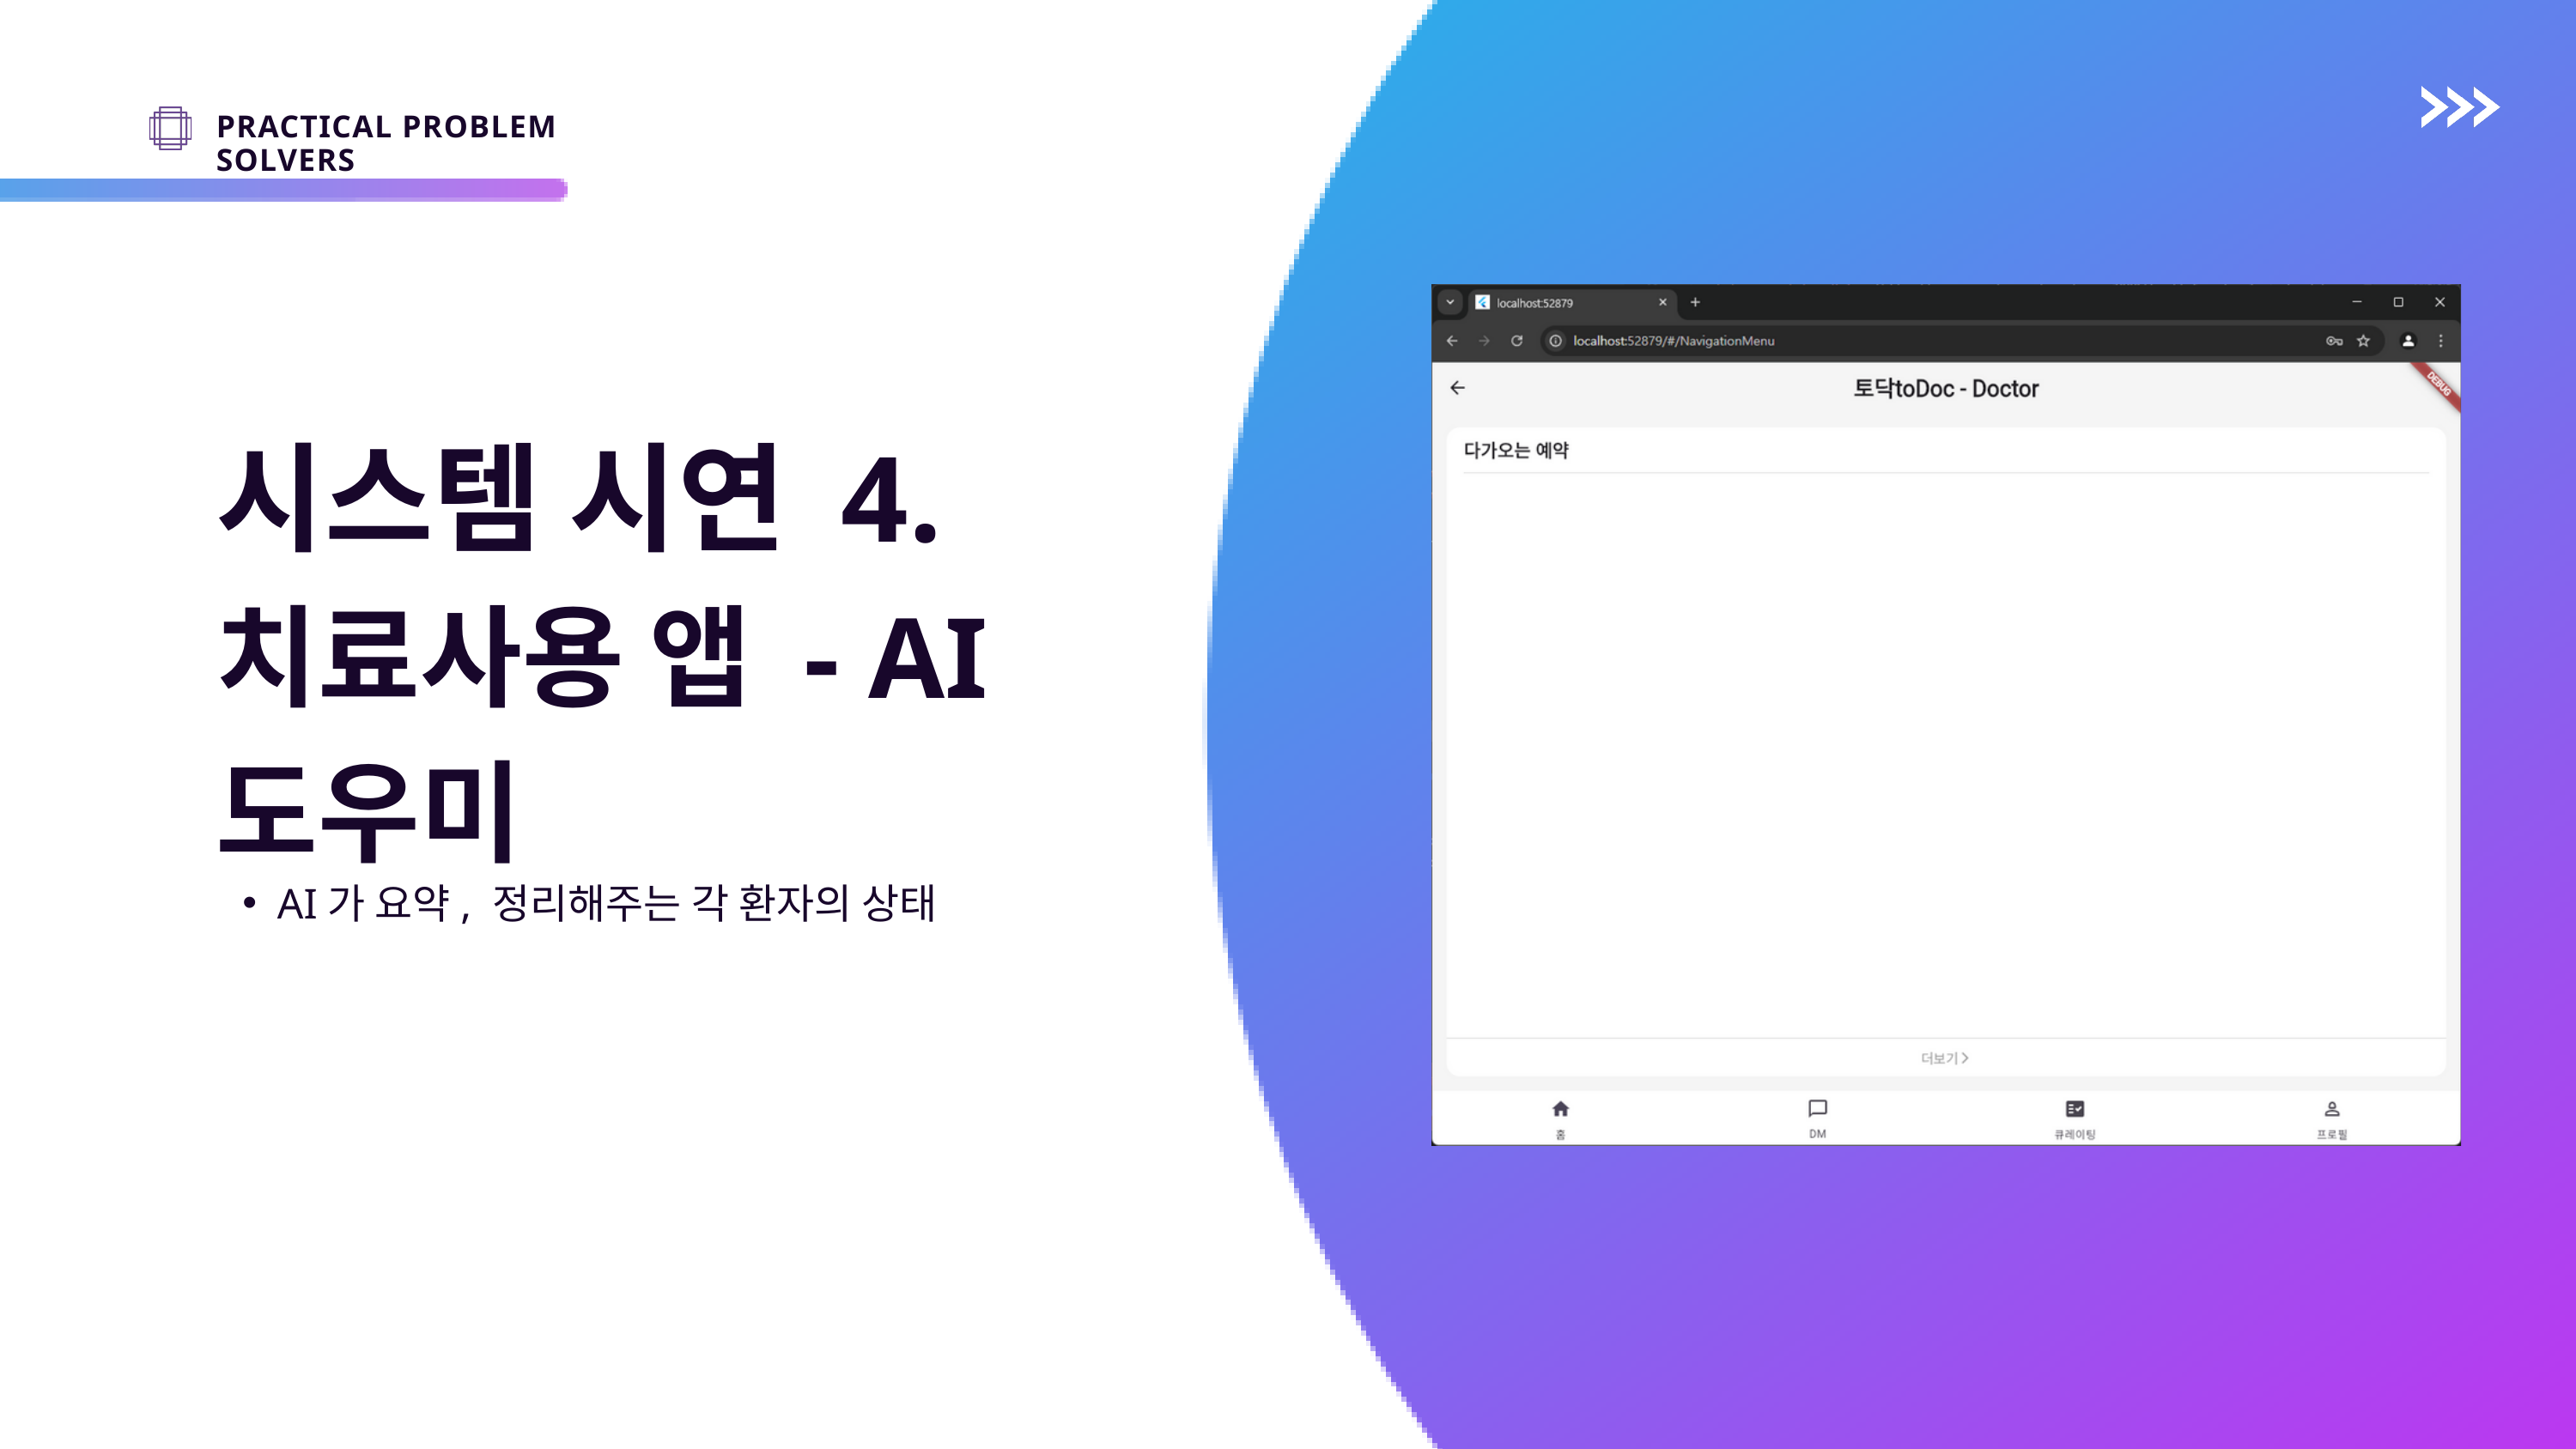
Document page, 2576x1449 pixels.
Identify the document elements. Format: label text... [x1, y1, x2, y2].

text_box AI가 요약, 정리해주는 각 환자의 상태 [207, 869, 1079, 928]
text_box [2421, 86, 2500, 129]
text_box [1193, 0, 2576, 1449]
text_box [0, 179, 568, 202]
text_box [149, 106, 192, 150]
text_box [1431, 284, 2462, 1146]
text_box 시스템 시연 4. 치료사용 앱 - AI 도우미 [216, 399, 1344, 876]
text_box PRACTICAL PROBLEM SOLVERS [216, 110, 644, 178]
